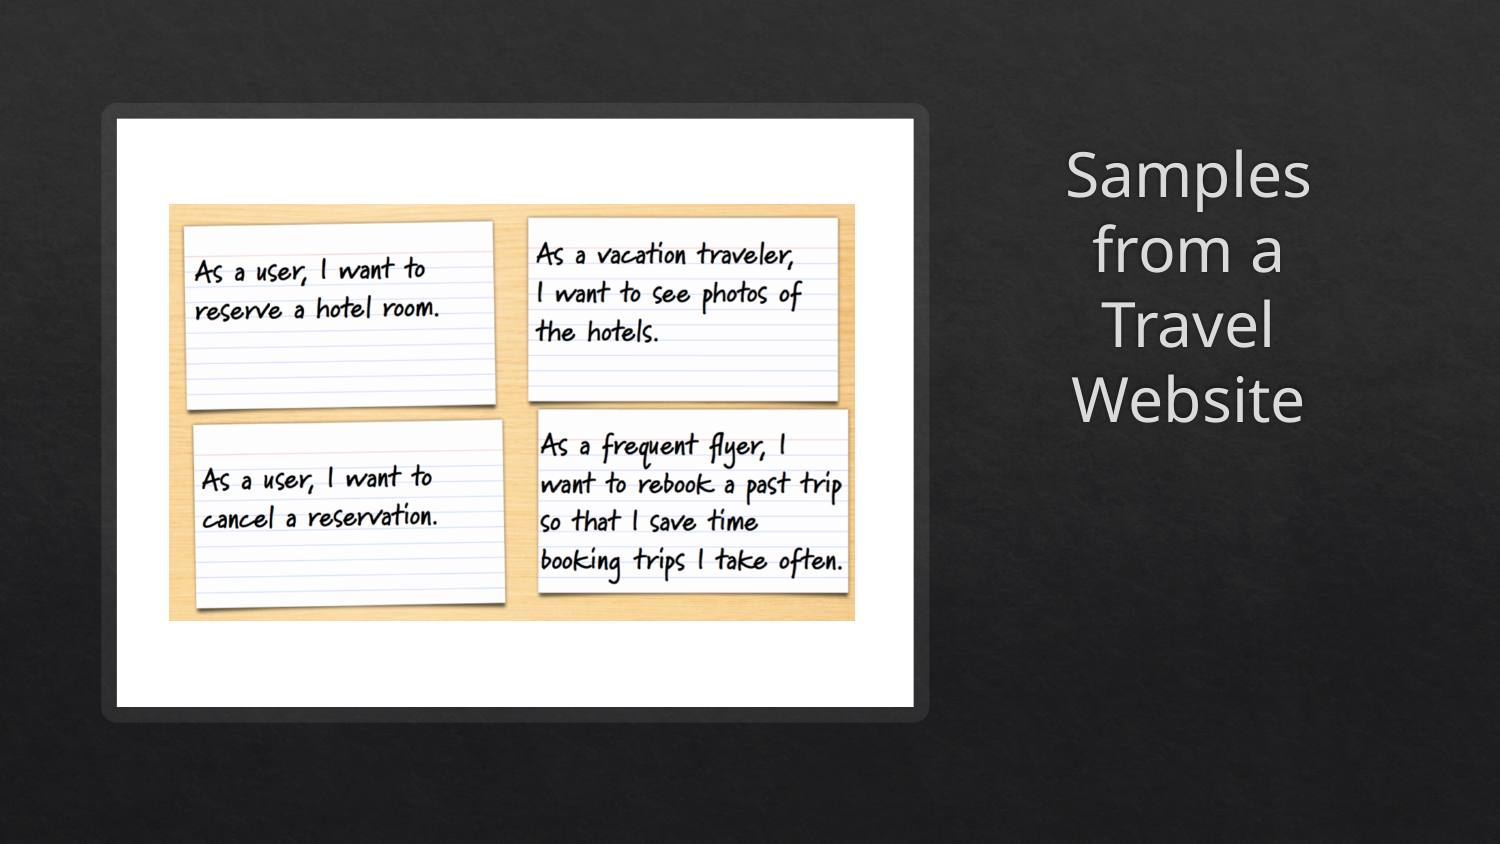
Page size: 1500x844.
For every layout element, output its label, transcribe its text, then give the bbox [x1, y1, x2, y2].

text_box [116, 117, 915, 708]
title Samples from a Travel Website [995, 118, 1382, 443]
picture [169, 204, 855, 621]
text_box [0, 0, 1500, 844]
